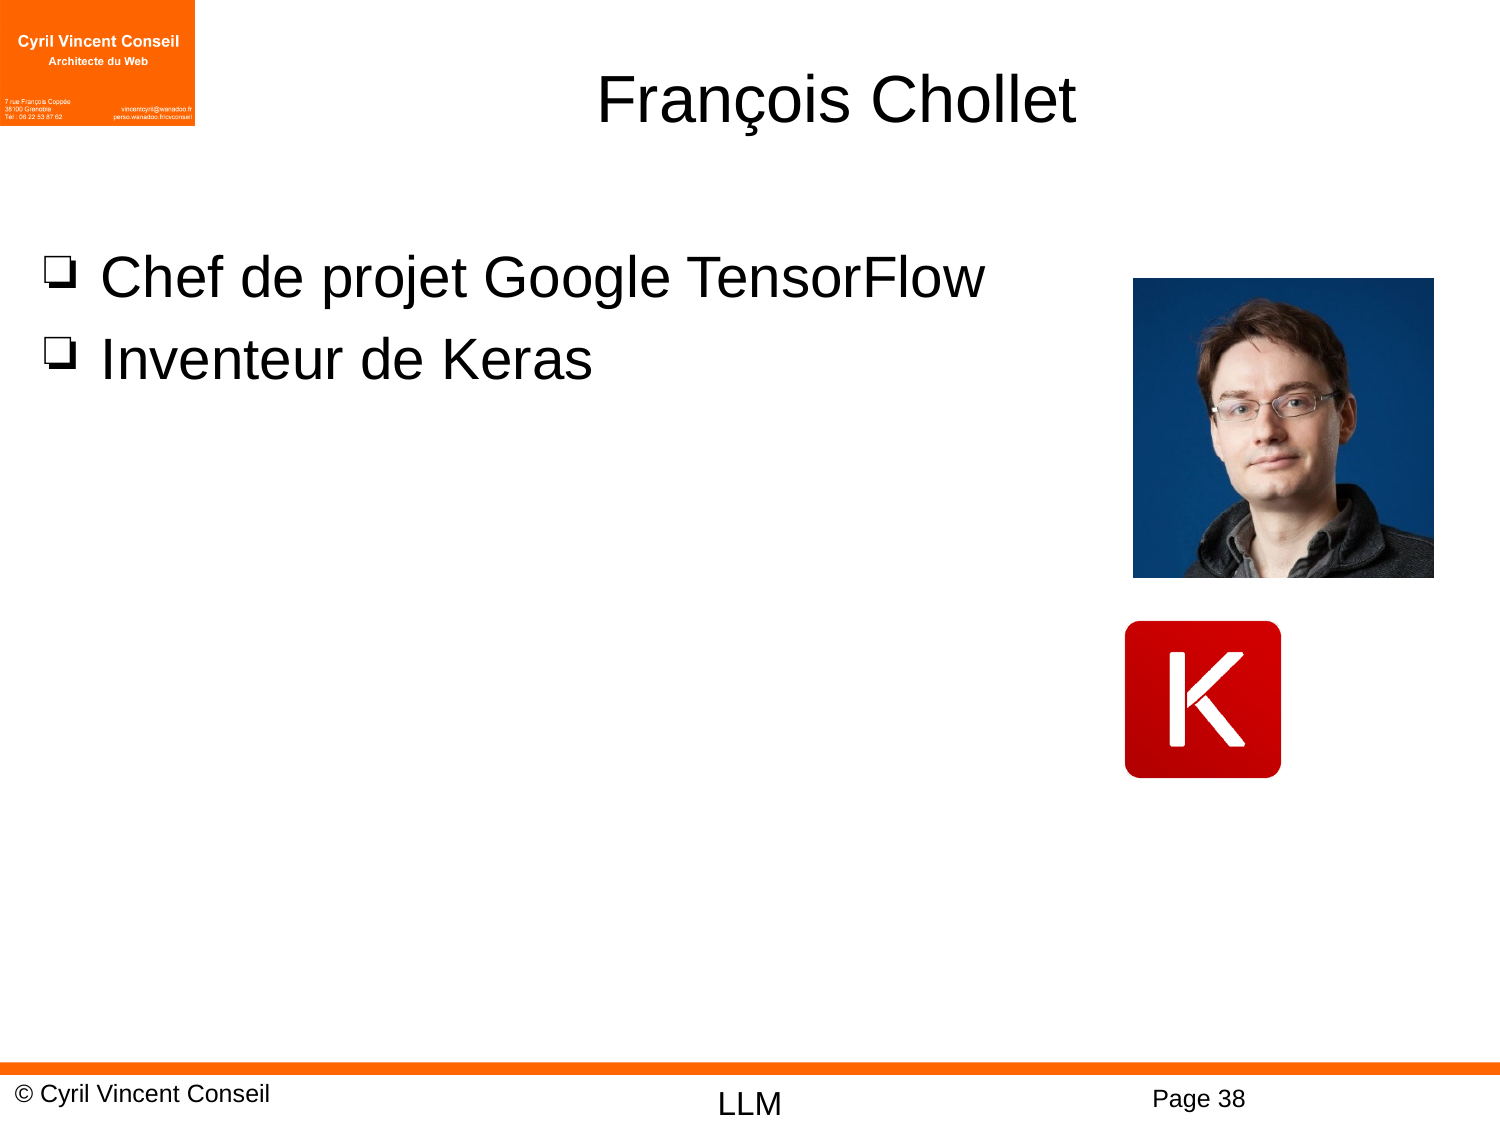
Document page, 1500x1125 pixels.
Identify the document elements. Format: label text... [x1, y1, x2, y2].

picture [1133, 278, 1434, 579]
list Chef de projet Google TensorFlow Inventeur de Keras [29, 231, 1468, 1059]
title François Chollet [194, 2, 1480, 190]
picture [1120, 617, 1284, 781]
picture [0, 0, 195, 126]
